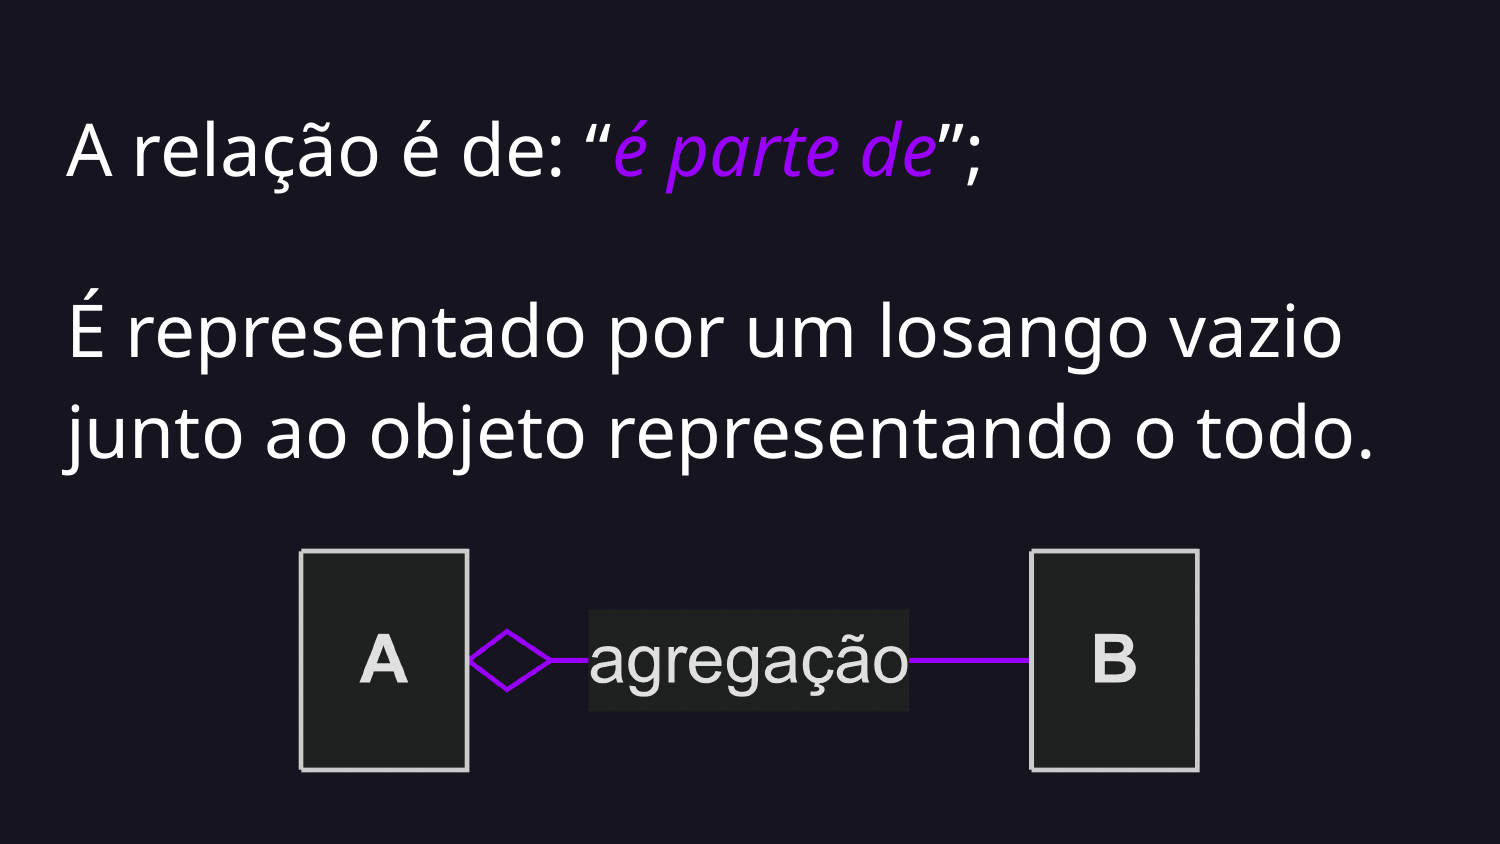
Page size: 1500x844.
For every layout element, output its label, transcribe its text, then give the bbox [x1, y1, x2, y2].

picture [261, 511, 1239, 810]
list A relação é de: “é parte de”; É representado por um losango vazio junto ao objeto representando o todo. [51, 75, 1449, 750]
